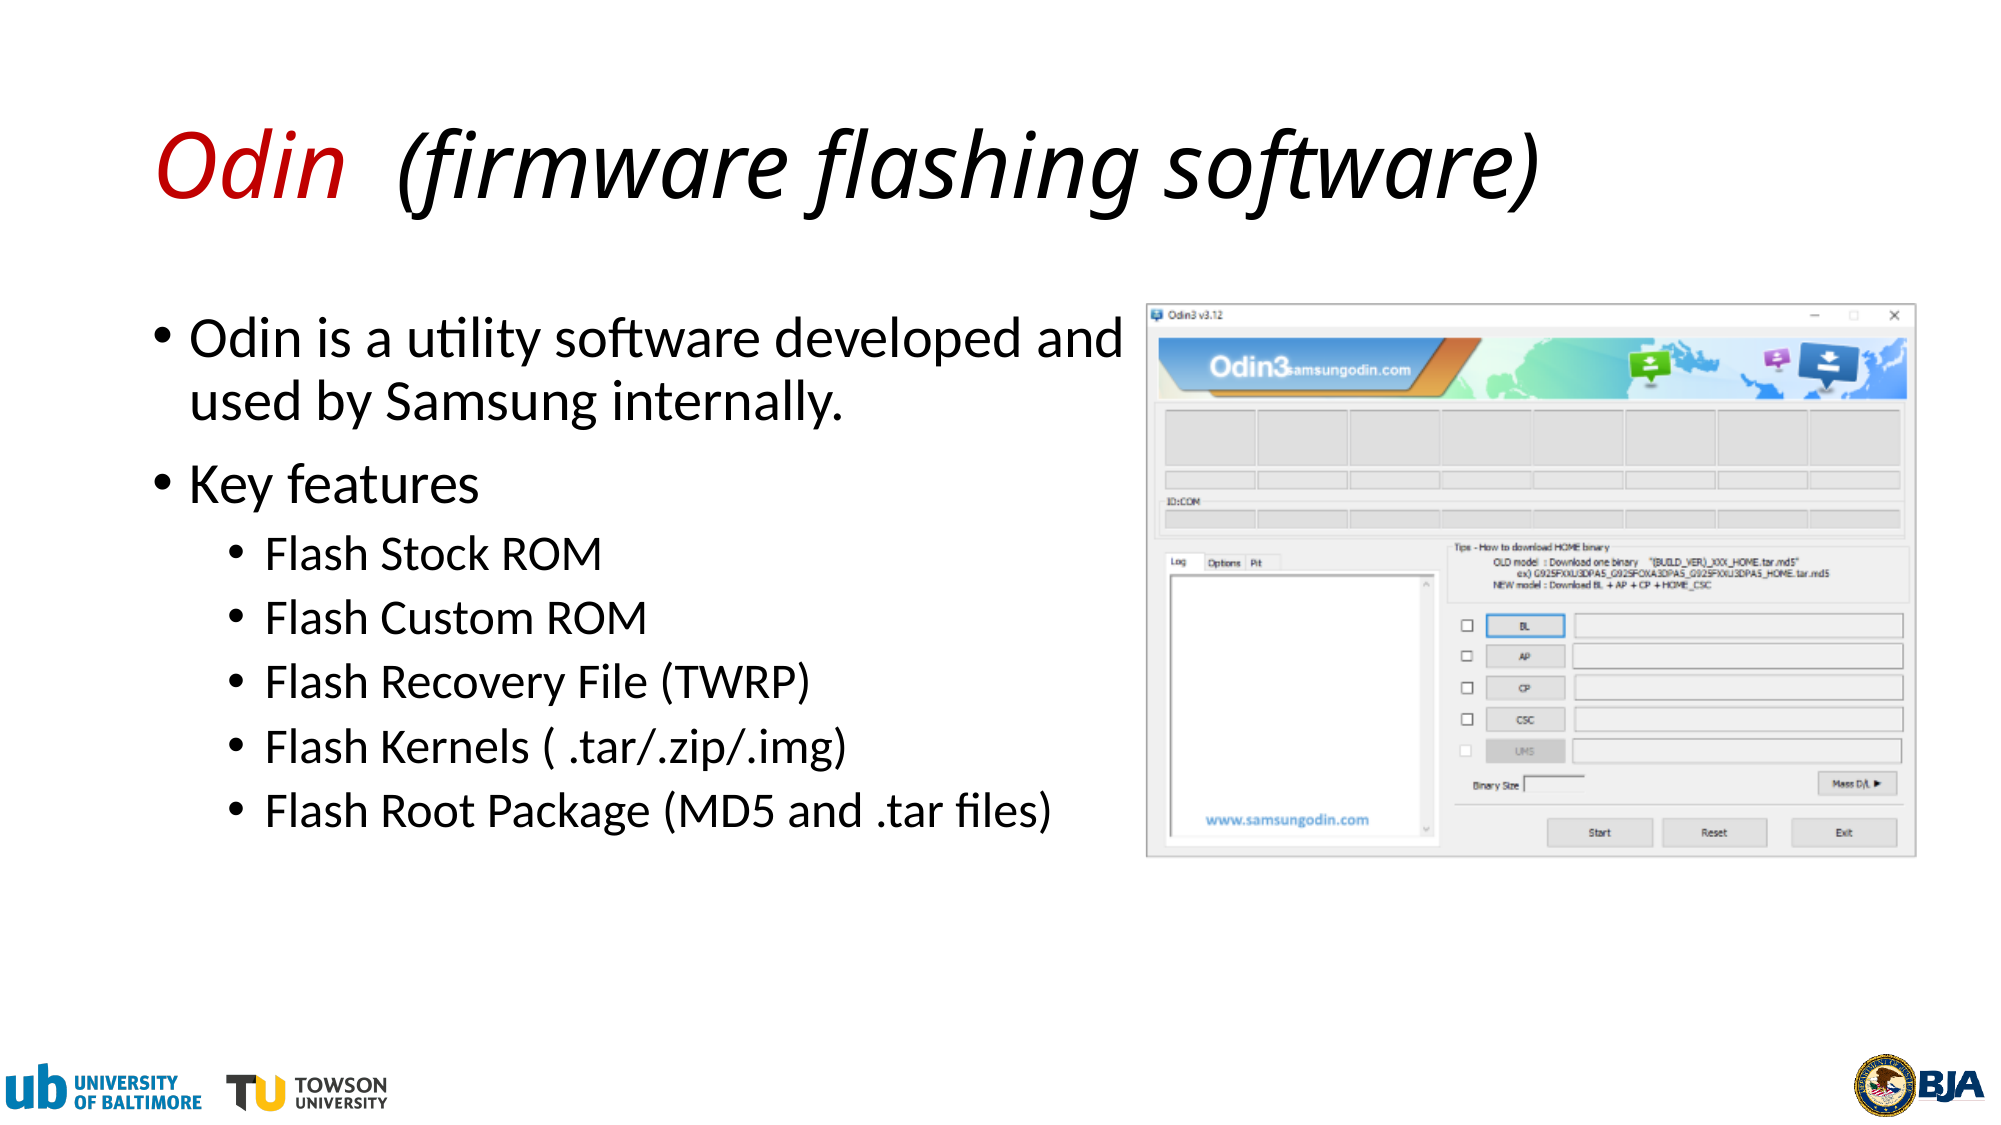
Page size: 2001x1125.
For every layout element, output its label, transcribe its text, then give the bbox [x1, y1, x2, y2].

title Odin (firmware flashing software) [137, 59, 1863, 278]
picture [0, 1031, 407, 1125]
picture [1854, 1054, 1986, 1117]
list Odin is a utility software developed and used by Samsung internally. Key features Flash Stock ROM Flash Custom ROM Flash Recovery File (TWRP) Flash Kernels ( .tar/.zip/.img) Flash Root Package (MD5 and .tar files) [137, 299, 1199, 1014]
picture [1123, 299, 1937, 862]
